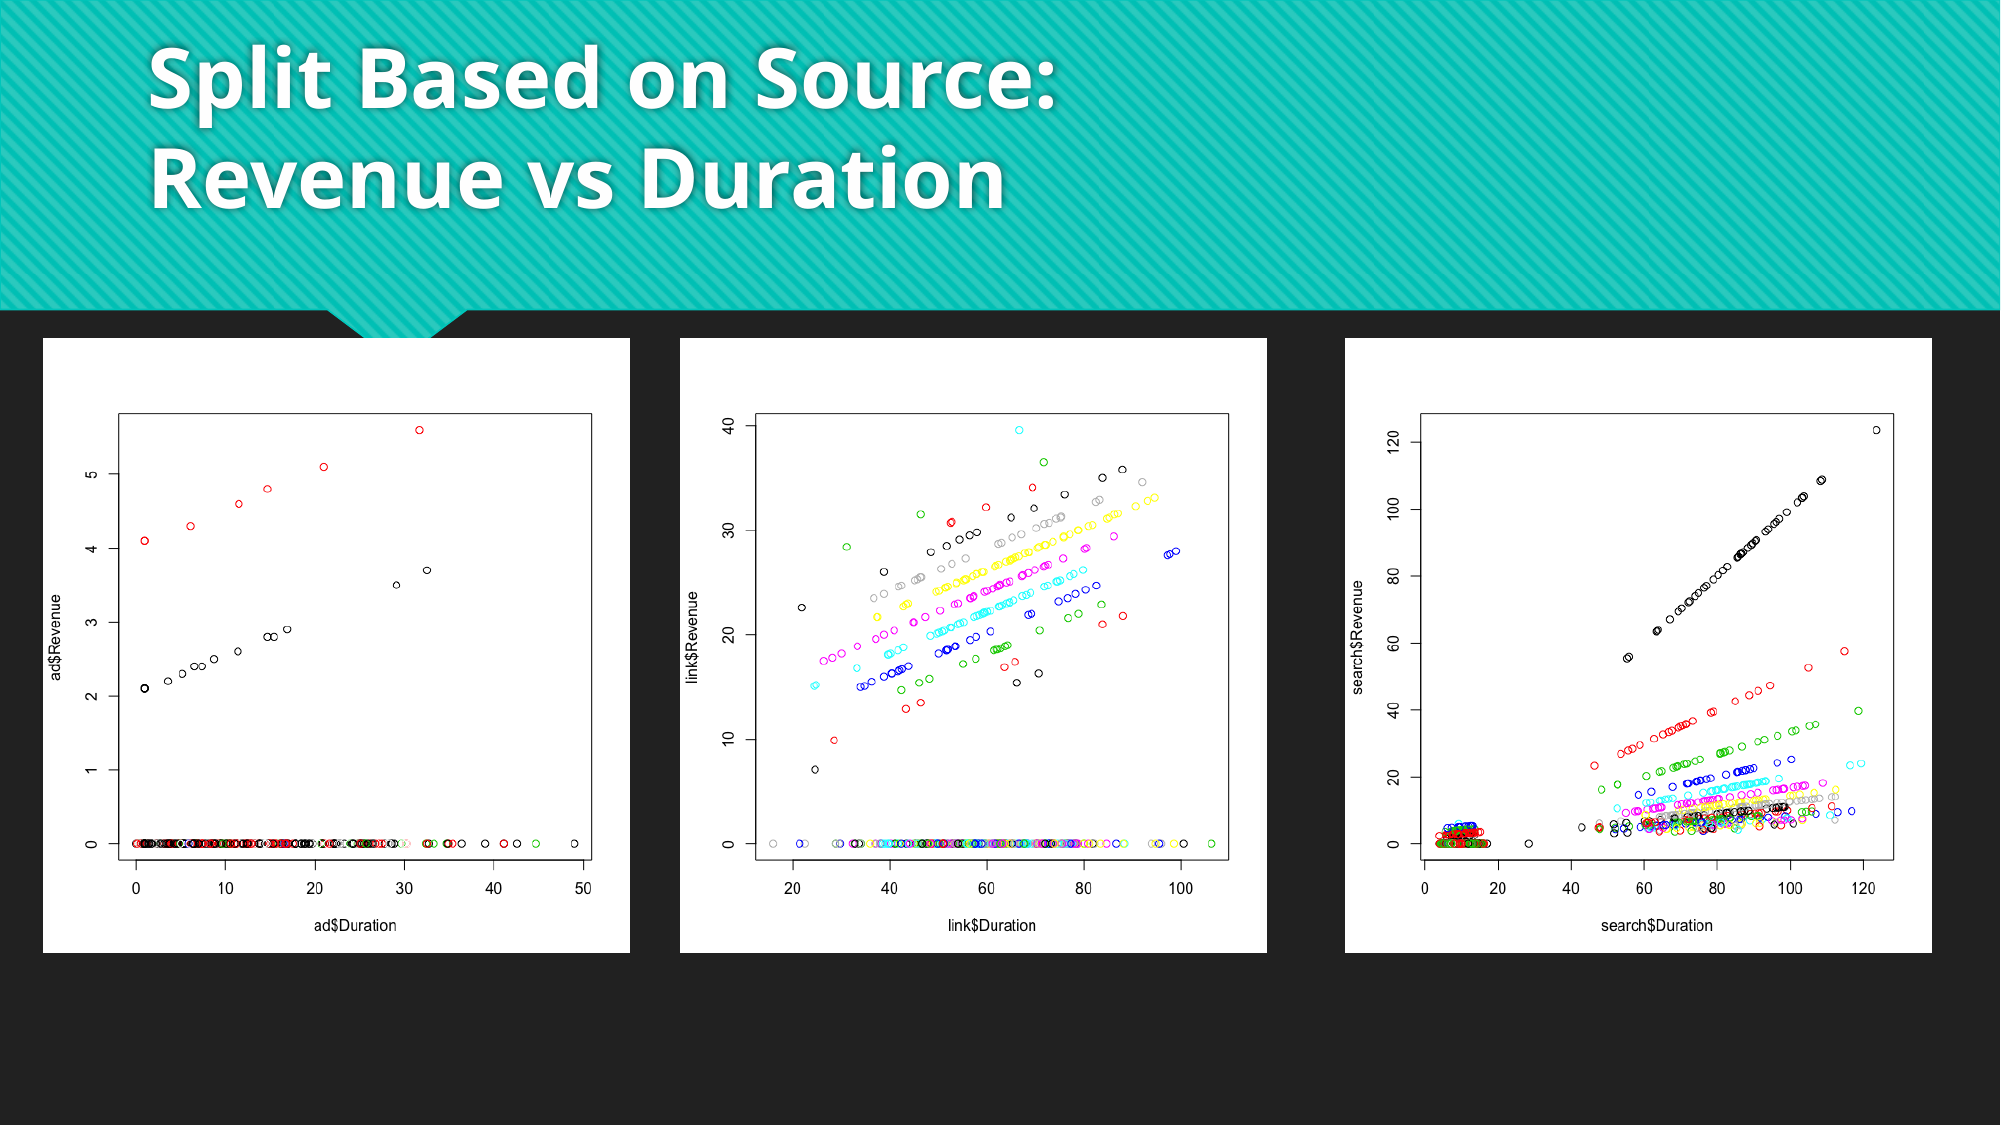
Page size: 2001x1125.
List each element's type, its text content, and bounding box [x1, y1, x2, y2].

picture [43, 338, 631, 954]
picture [1344, 338, 1932, 954]
picture [679, 338, 1267, 954]
title Split Based on Source: Revenue vs Duration [132, 73, 1868, 233]
